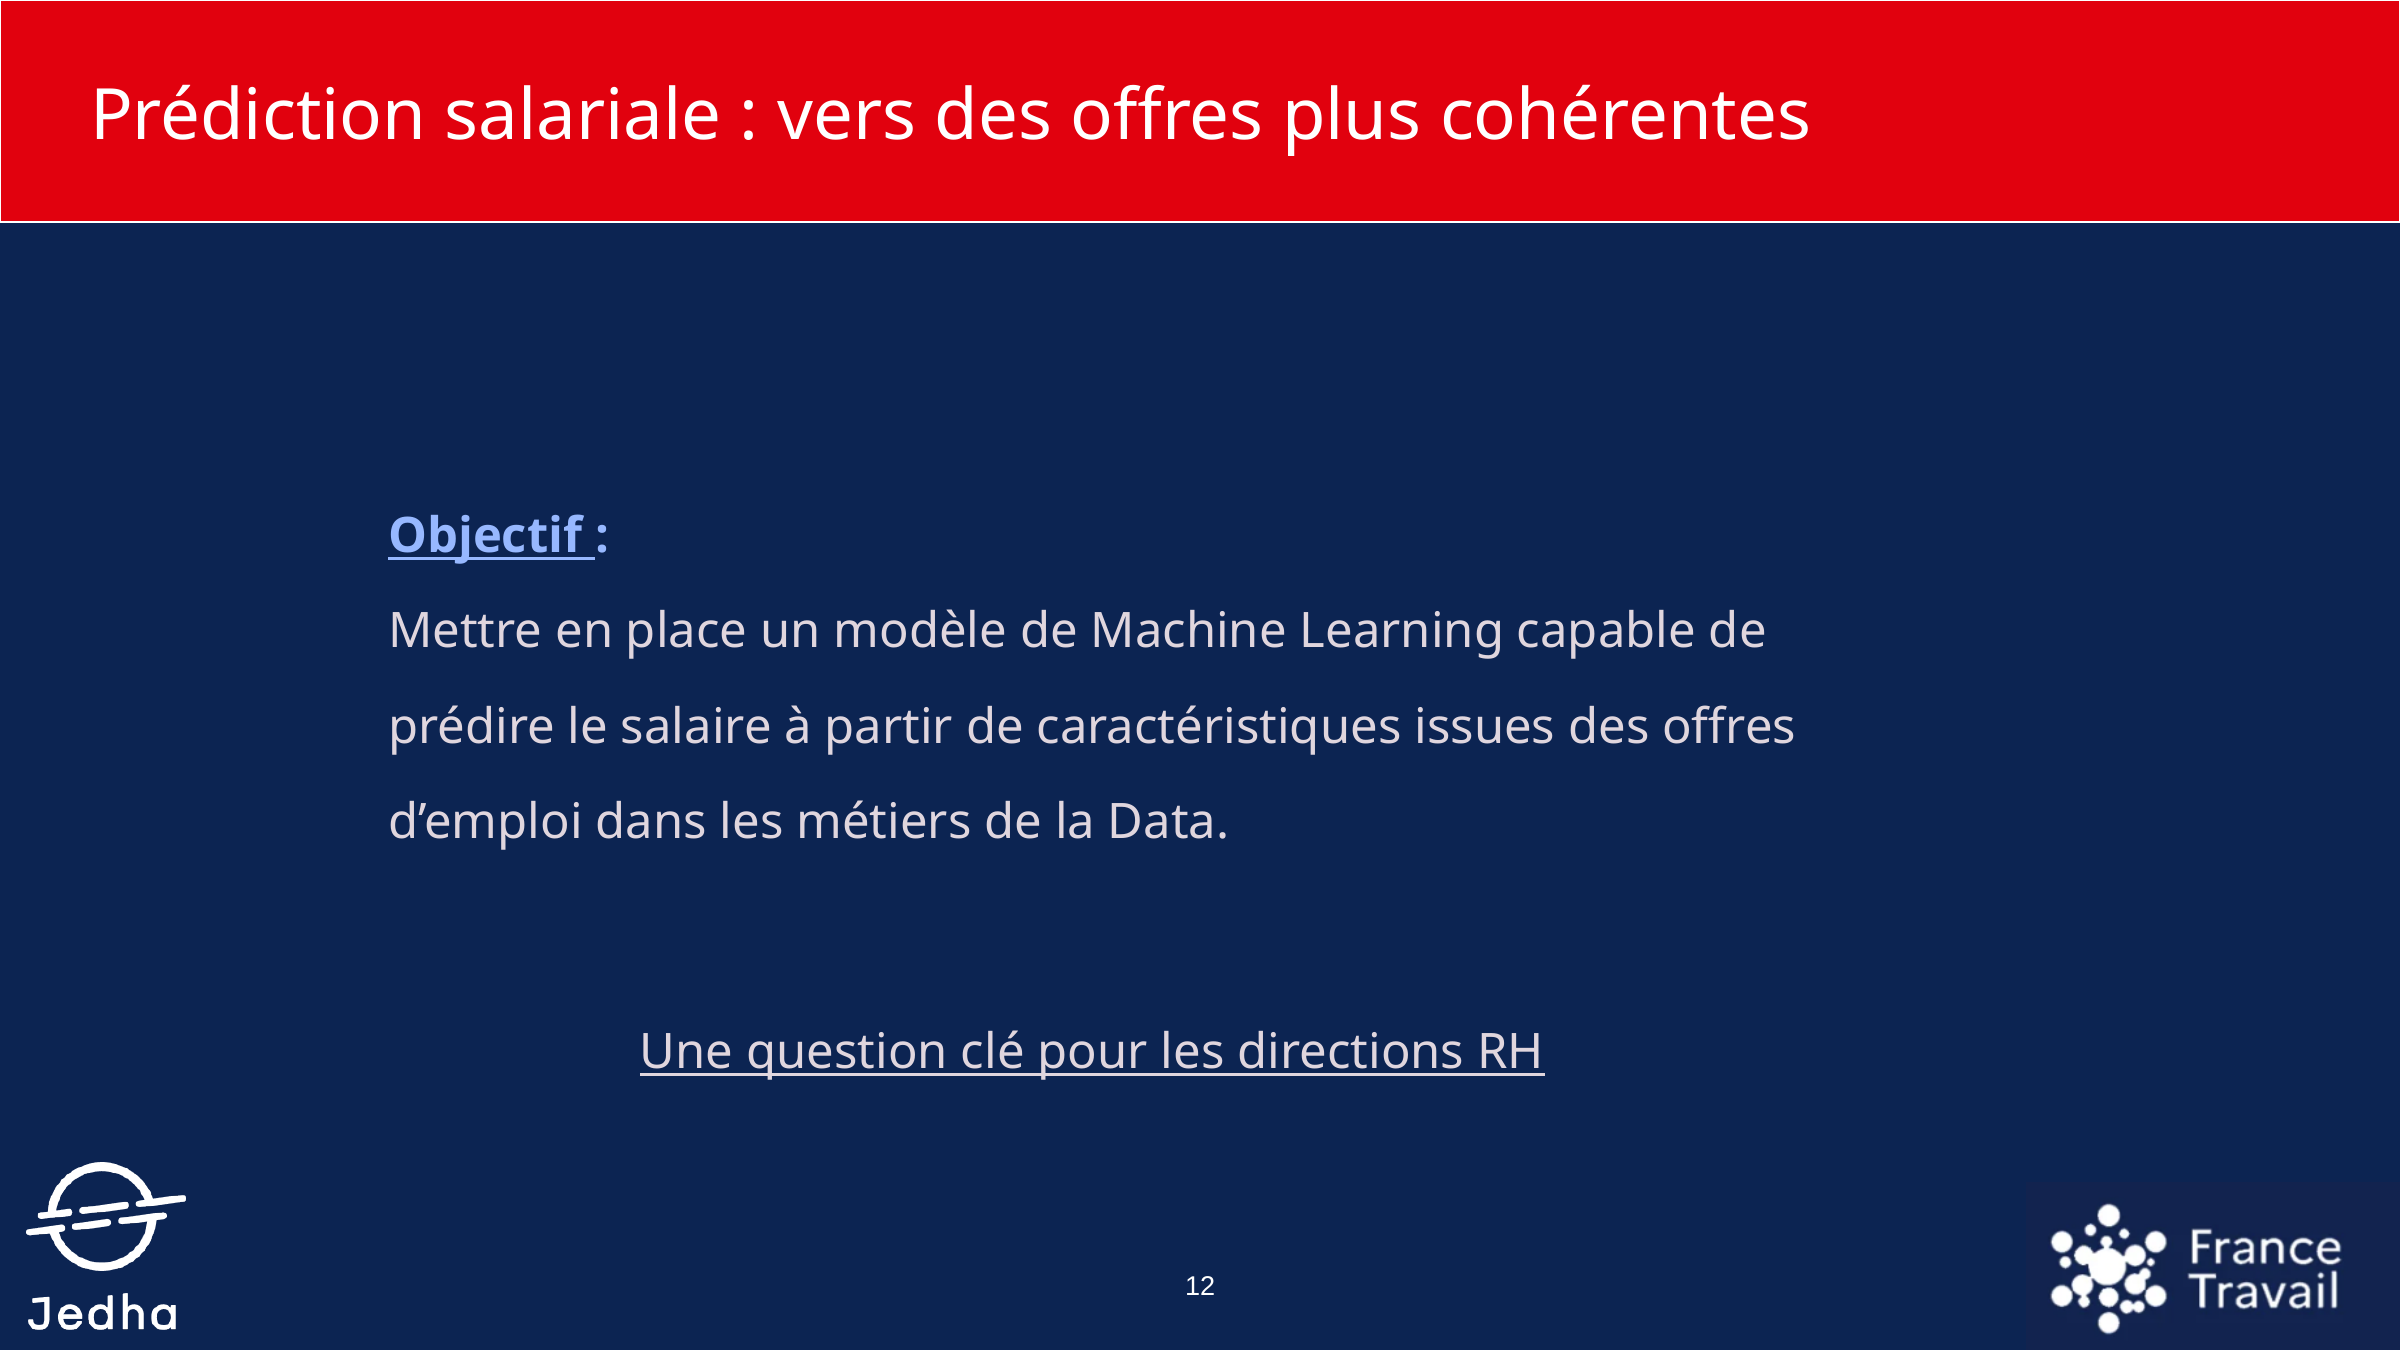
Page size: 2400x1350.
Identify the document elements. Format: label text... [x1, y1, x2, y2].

text_box Objectif : Mettre en place un modèle de Machine Learning capable de prédire le salaire à partir de caractéristiques issues des offres d’emploi dans les métiers de la Data. [388, 467, 1879, 883]
picture [2026, 1182, 2400, 1350]
picture [26, 1162, 186, 1331]
text_box Une question clé pour les directions RH [624, 968, 1657, 1094]
slide_number 12 [1128, 1246, 1272, 1350]
text_box Prédiction salariale : vers des offres plus cohérentes [0, 0, 2400, 222]
